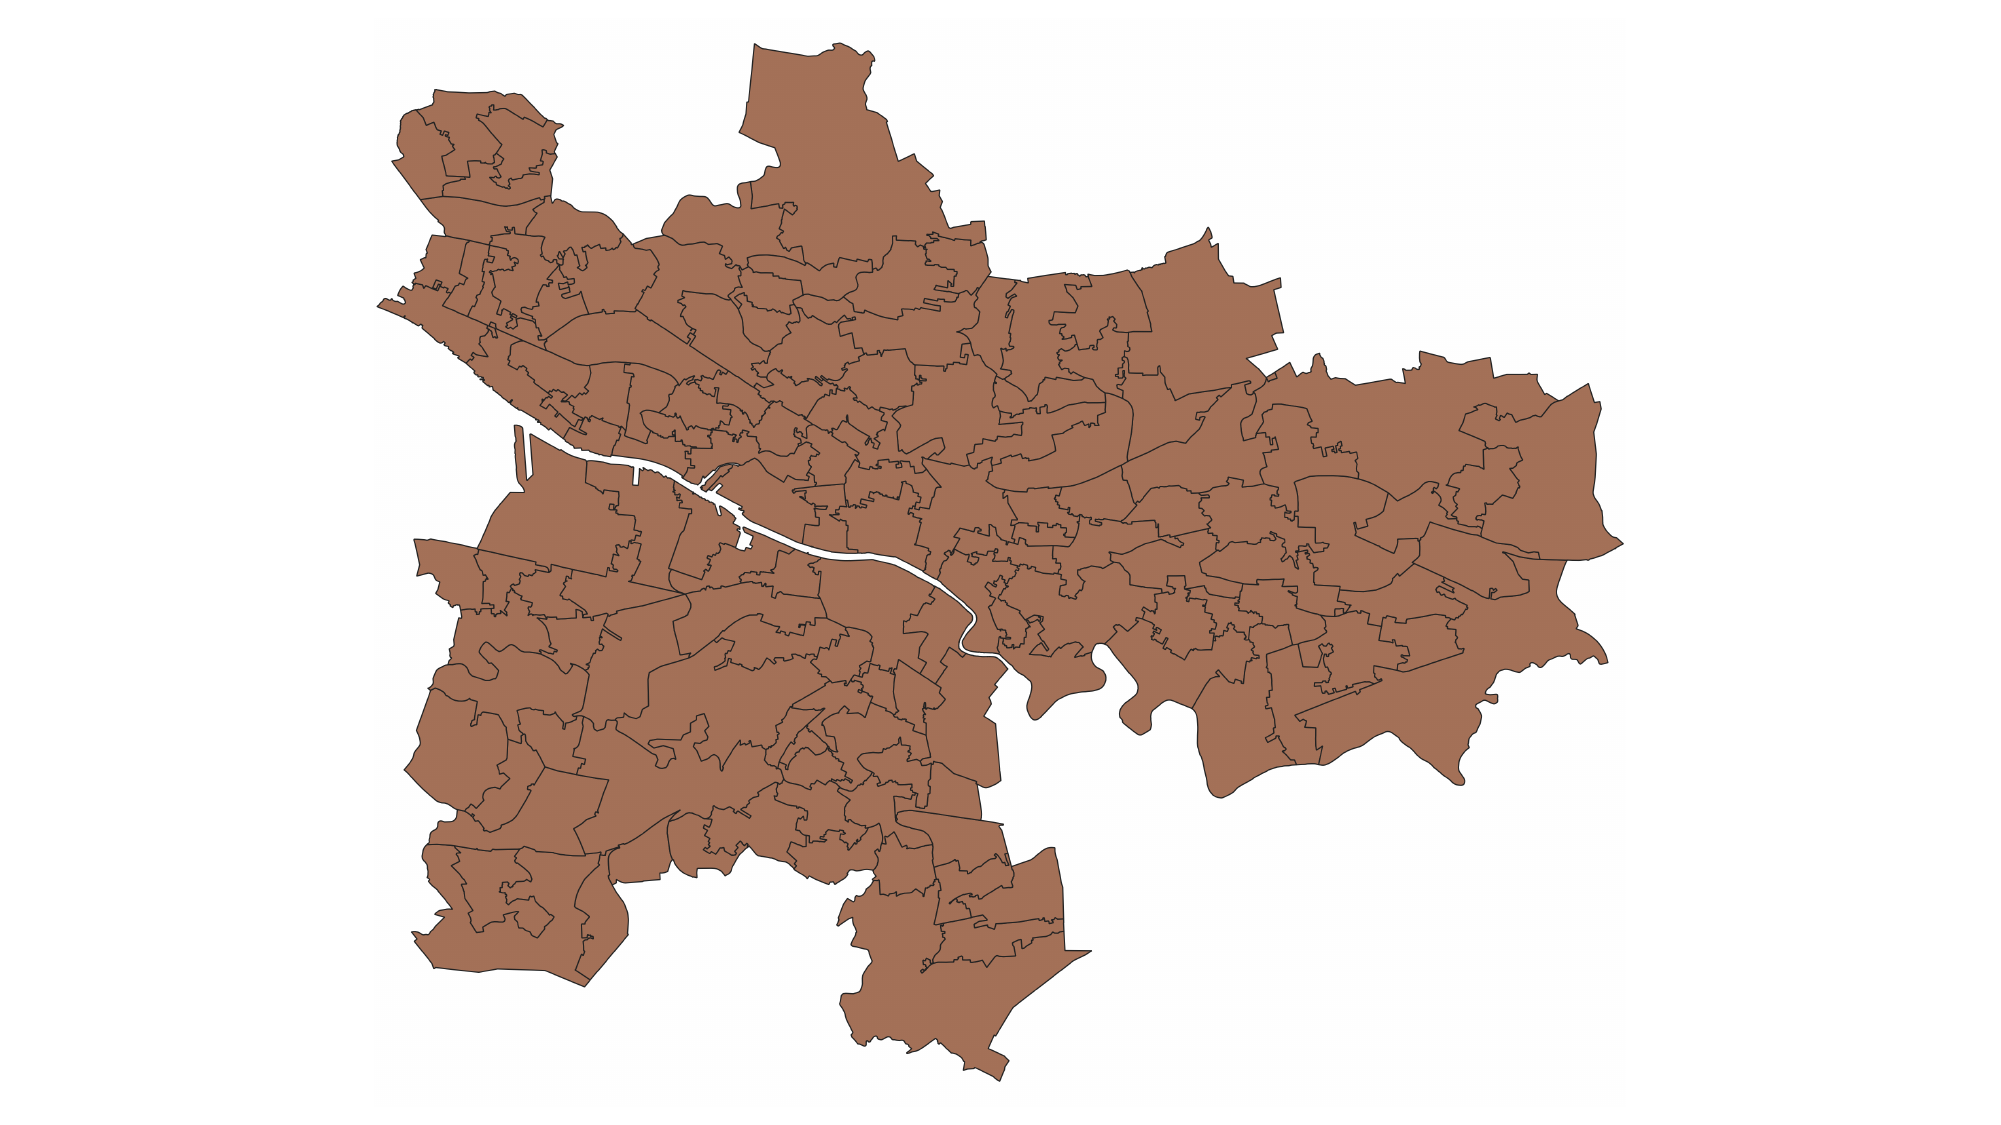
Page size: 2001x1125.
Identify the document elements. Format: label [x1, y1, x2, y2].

picture [374, 17, 1626, 1107]
